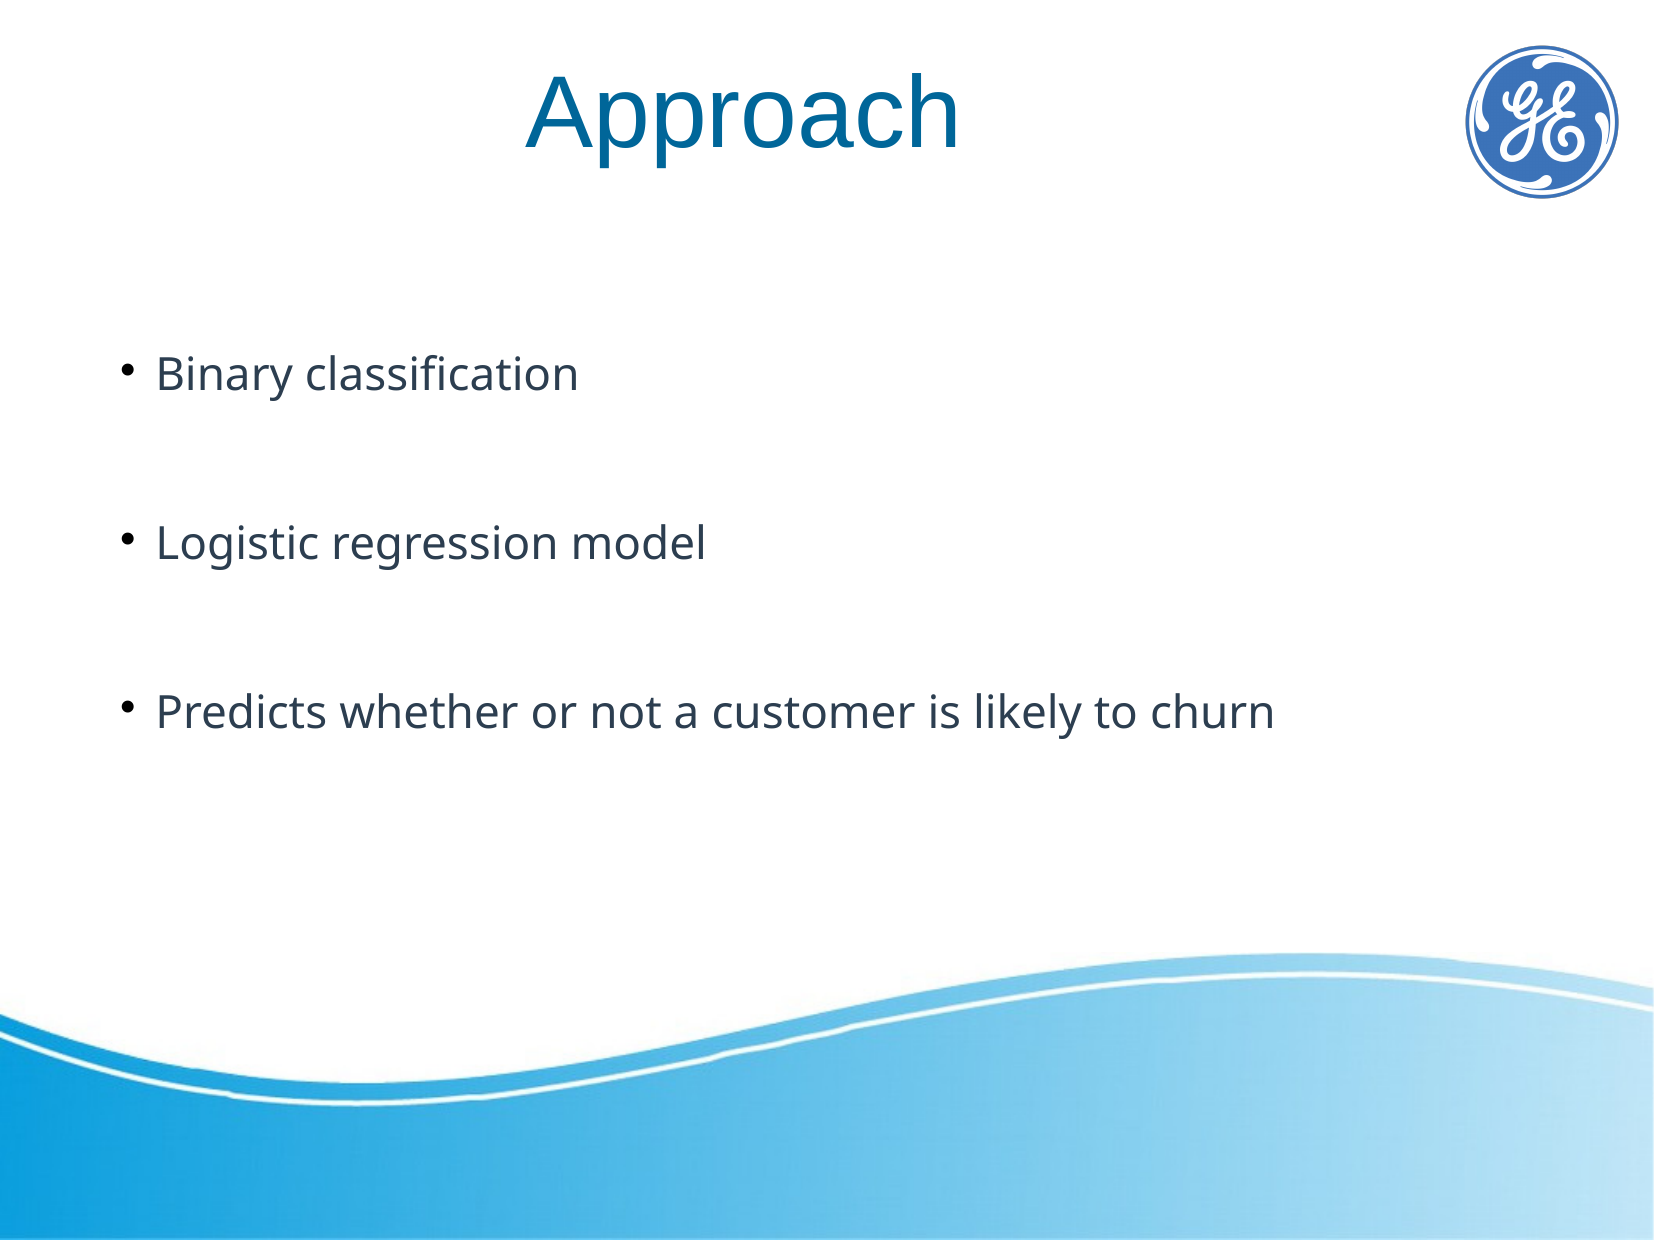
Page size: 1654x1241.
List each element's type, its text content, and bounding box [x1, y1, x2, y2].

text_box Approach [0, 2, 1489, 210]
picture [0, 952, 1654, 1240]
picture [1464, 44, 1621, 201]
text_box Binary classification Logistic regression model Predicts whether or not a customer is likely to churn [119, 344, 1545, 870]
